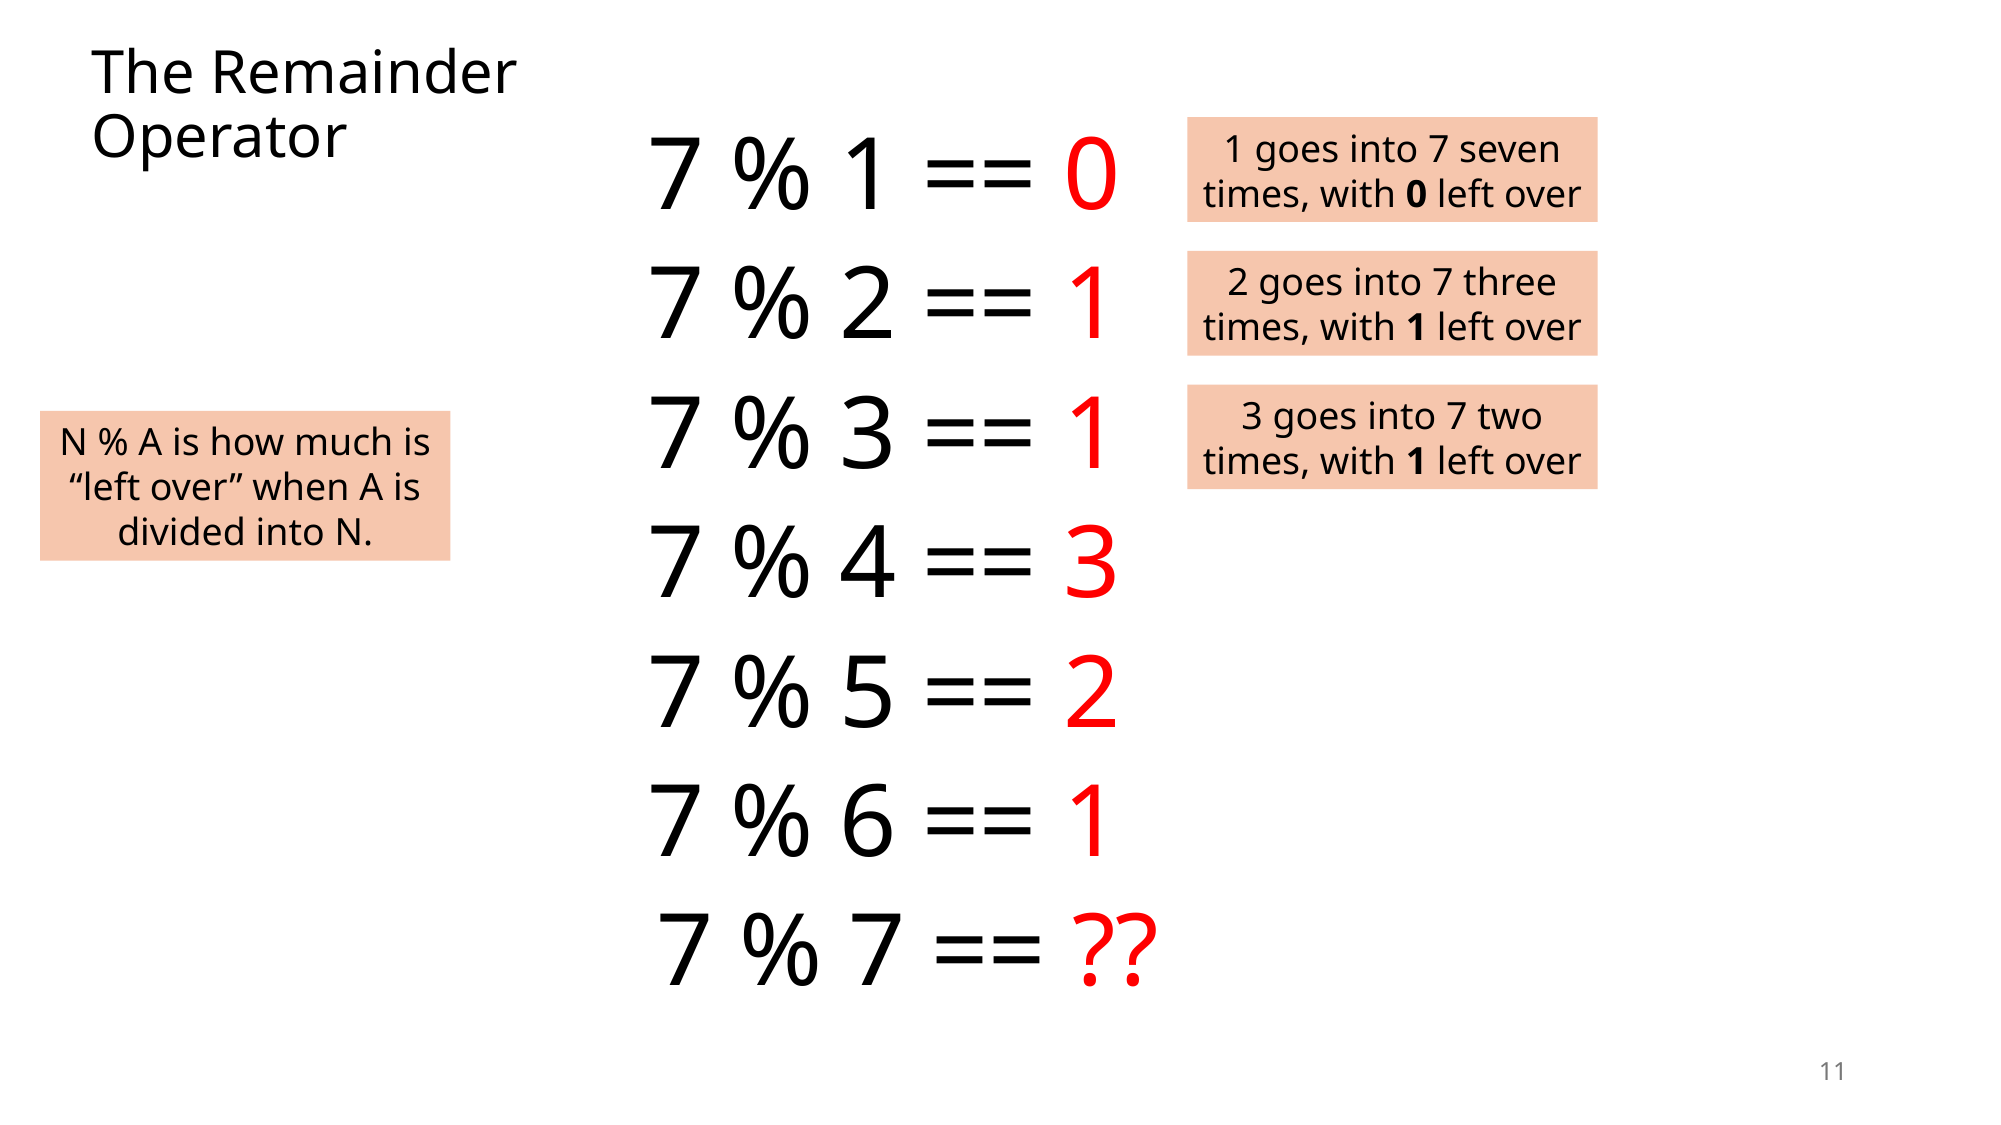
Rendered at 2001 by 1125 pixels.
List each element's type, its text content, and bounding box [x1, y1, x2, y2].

text_box 3 goes into 7 two times, with 1 left over [1187, 384, 1598, 490]
title The Remainder Operator [76, 33, 712, 251]
text_box 7 % 7 == ?? [641, 878, 1201, 1014]
text_box 7 % 3 == 1 [632, 360, 1162, 490]
text_box 2 goes into 7 three times, with 1 left over [1187, 250, 1598, 356]
text_box 7 % 2 == 1 [632, 231, 1162, 360]
slide_number 11 [1412, 1042, 1863, 1103]
text_box 7 % 4 == 3 [632, 490, 1162, 619]
text_box 7 % 6 == 1 [632, 749, 1162, 884]
text_box 7 % 5 == 2 [632, 619, 1162, 749]
text_box N % A is how much is “left over” when A is divided into N. [40, 410, 451, 561]
text_box 1 goes into 7 seven times, with 0 left over [1187, 117, 1598, 222]
text_box 7 % 1 == 0 [632, 102, 1162, 231]
